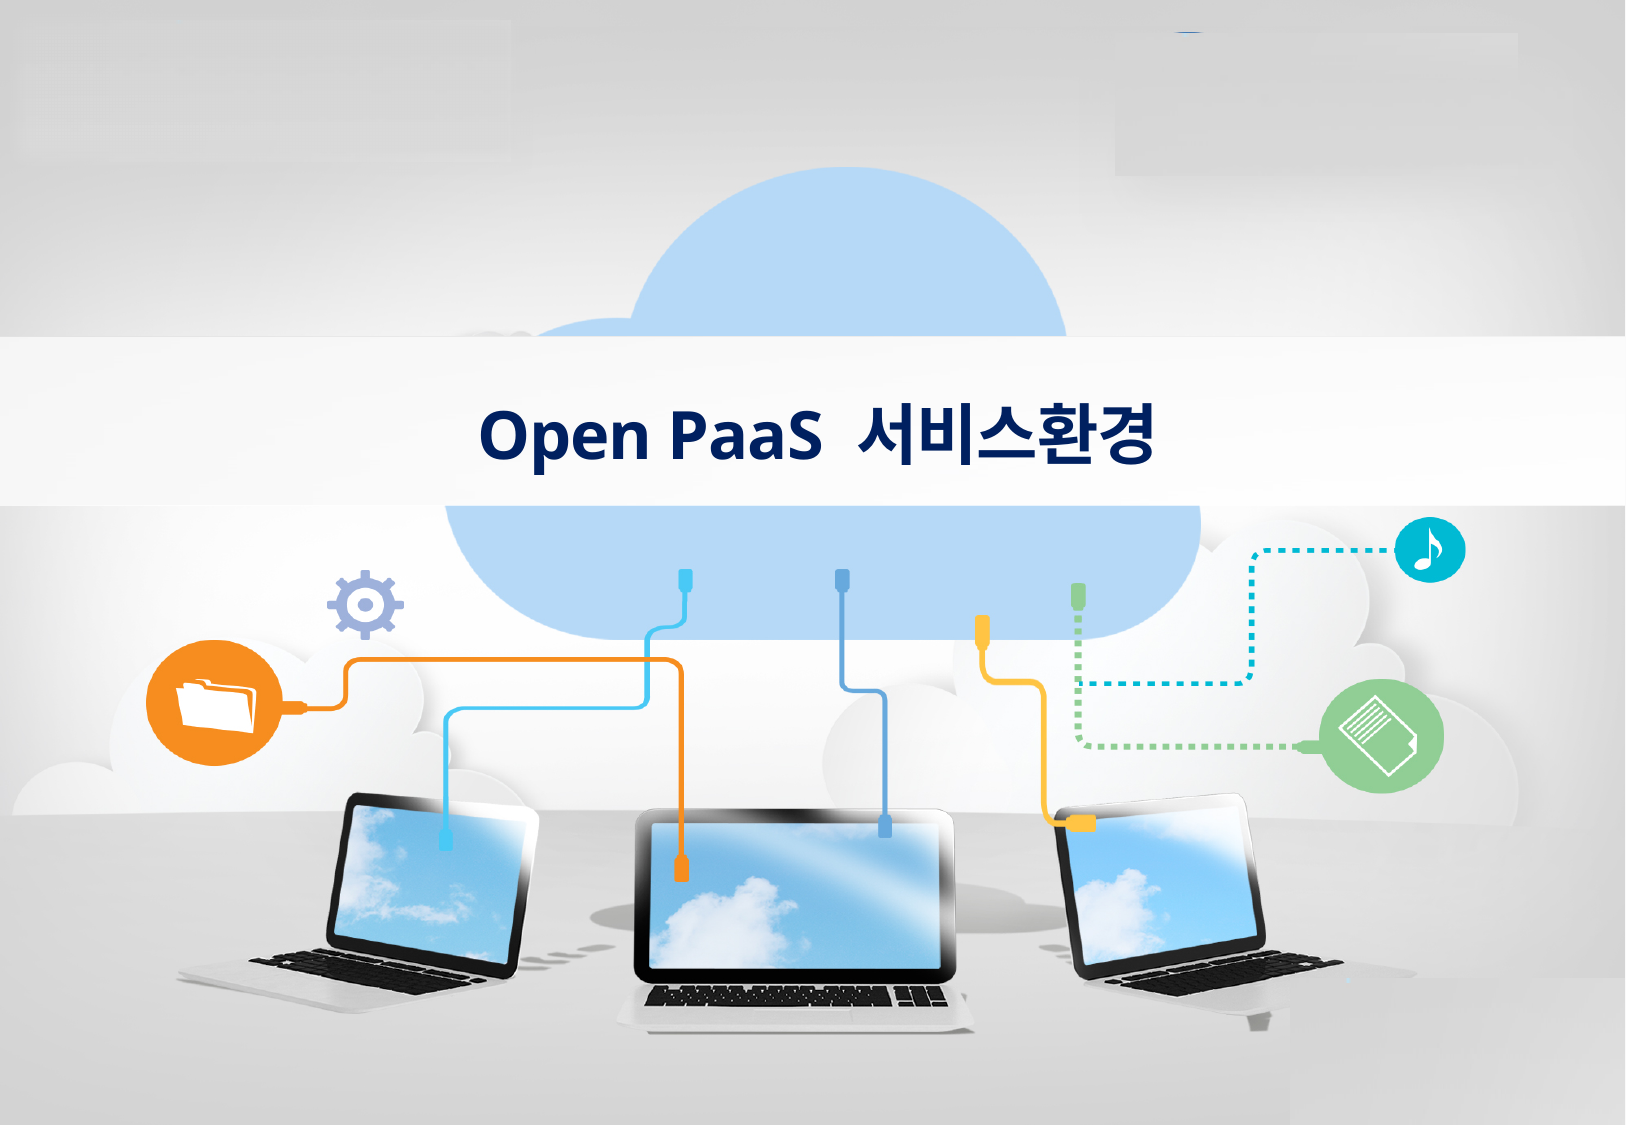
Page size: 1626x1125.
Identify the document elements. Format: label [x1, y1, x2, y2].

picture [0, 0, 1626, 1125]
text_box [0, 19, 1625, 1125]
